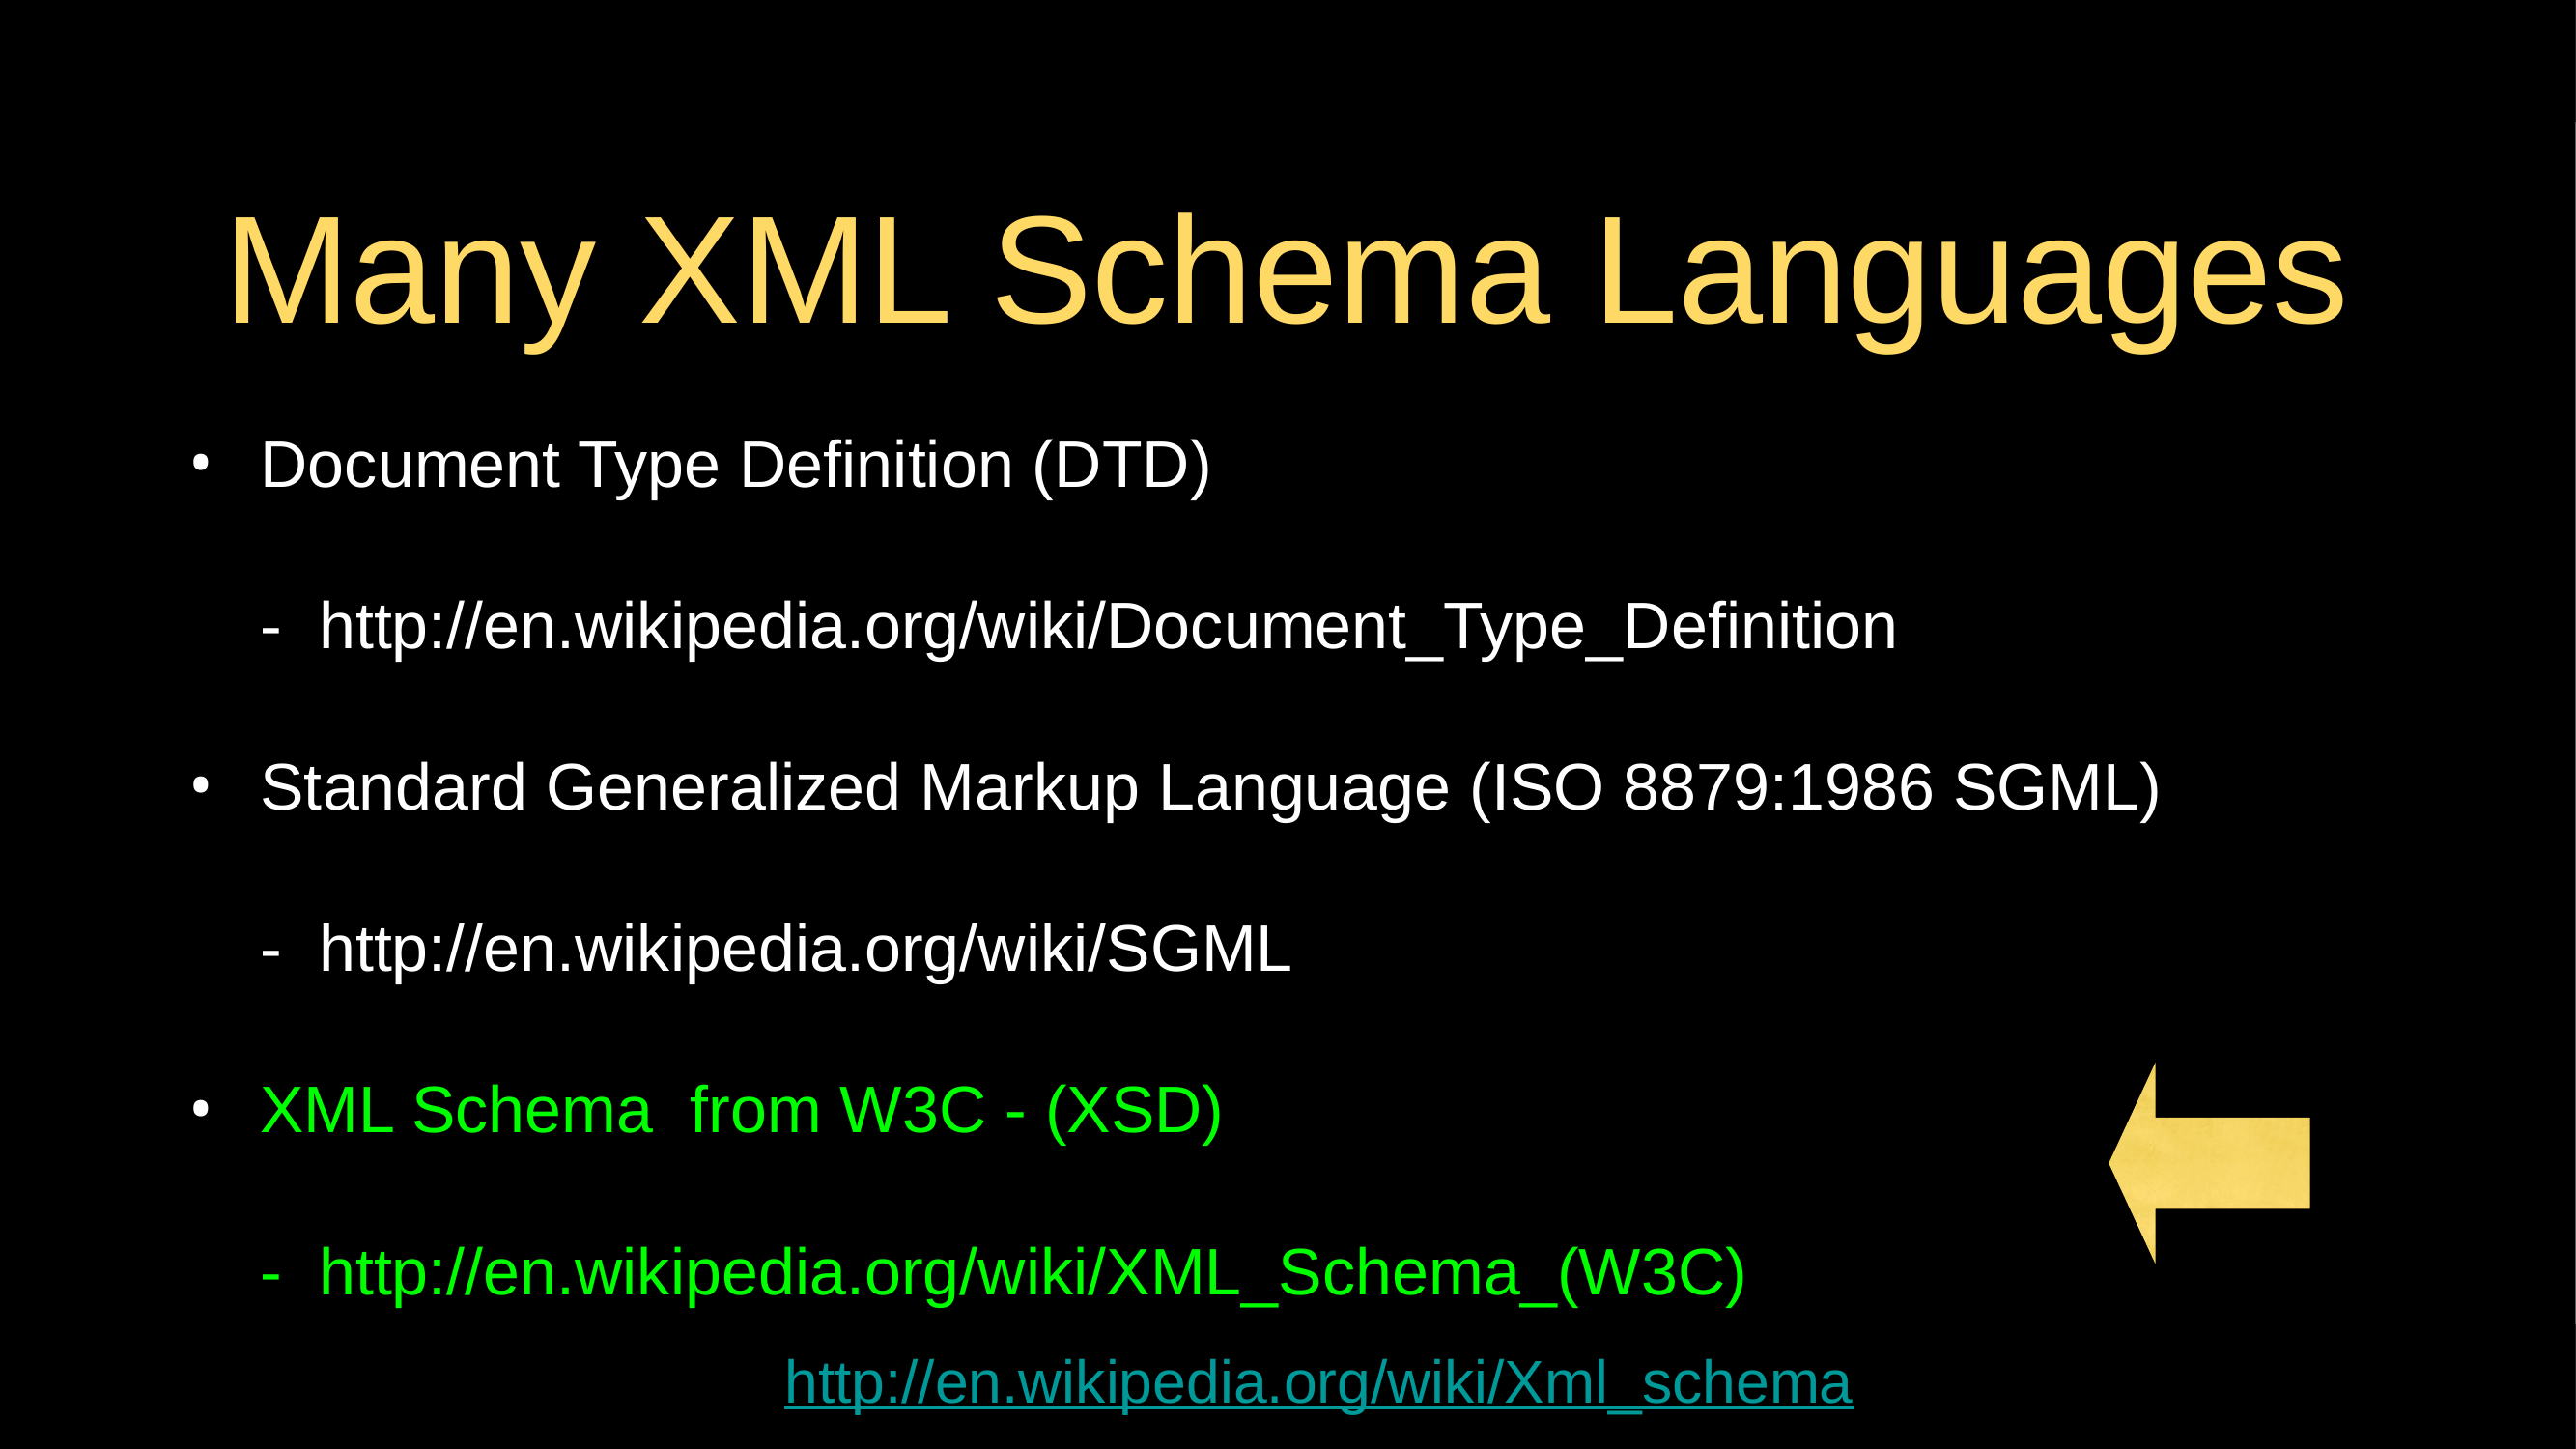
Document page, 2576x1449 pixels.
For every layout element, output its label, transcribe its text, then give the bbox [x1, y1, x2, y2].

list Document Type Definition (DTD) - http://en.wikipedia.org/wiki/Document_Type_Definition Standard Generalized Markup Language (ISO 8879:1986 SGML) - http://en.wikipedia.org/wiki/SGML XML Schema from W3C - (XSD) - http://en.wikipedia.org/wiki/XML_Schema_(W3C) [183, 412, 2391, 1317]
text_box http://en.wikipedia.org/wiki/Xml_schema [756, 1336, 1883, 1422]
title Many XML Schema Languages [183, 121, 2391, 403]
text_box [2109, 1063, 2310, 1264]
